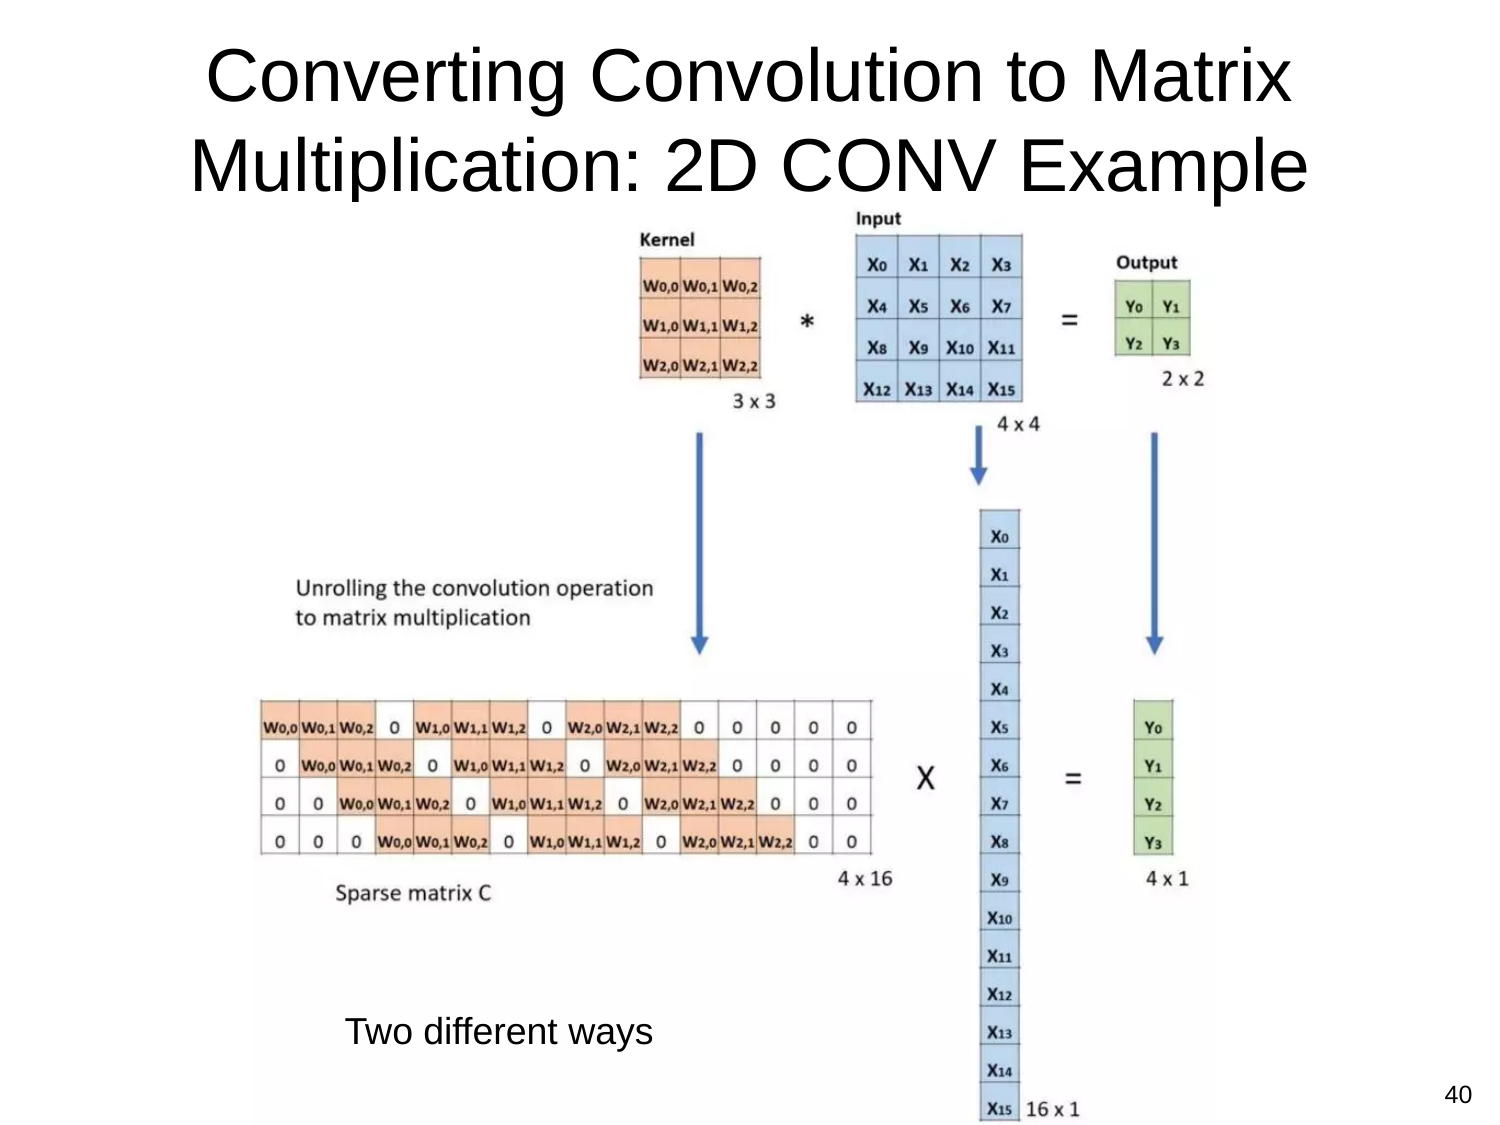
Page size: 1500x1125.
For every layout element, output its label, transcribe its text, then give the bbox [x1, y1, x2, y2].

title Converting Convolution to Matrix Multiplication: 2D CONV Example [74, 44, 1426, 188]
picture [253, 202, 1214, 1125]
slide_number 40 [1218, 1070, 1488, 1112]
